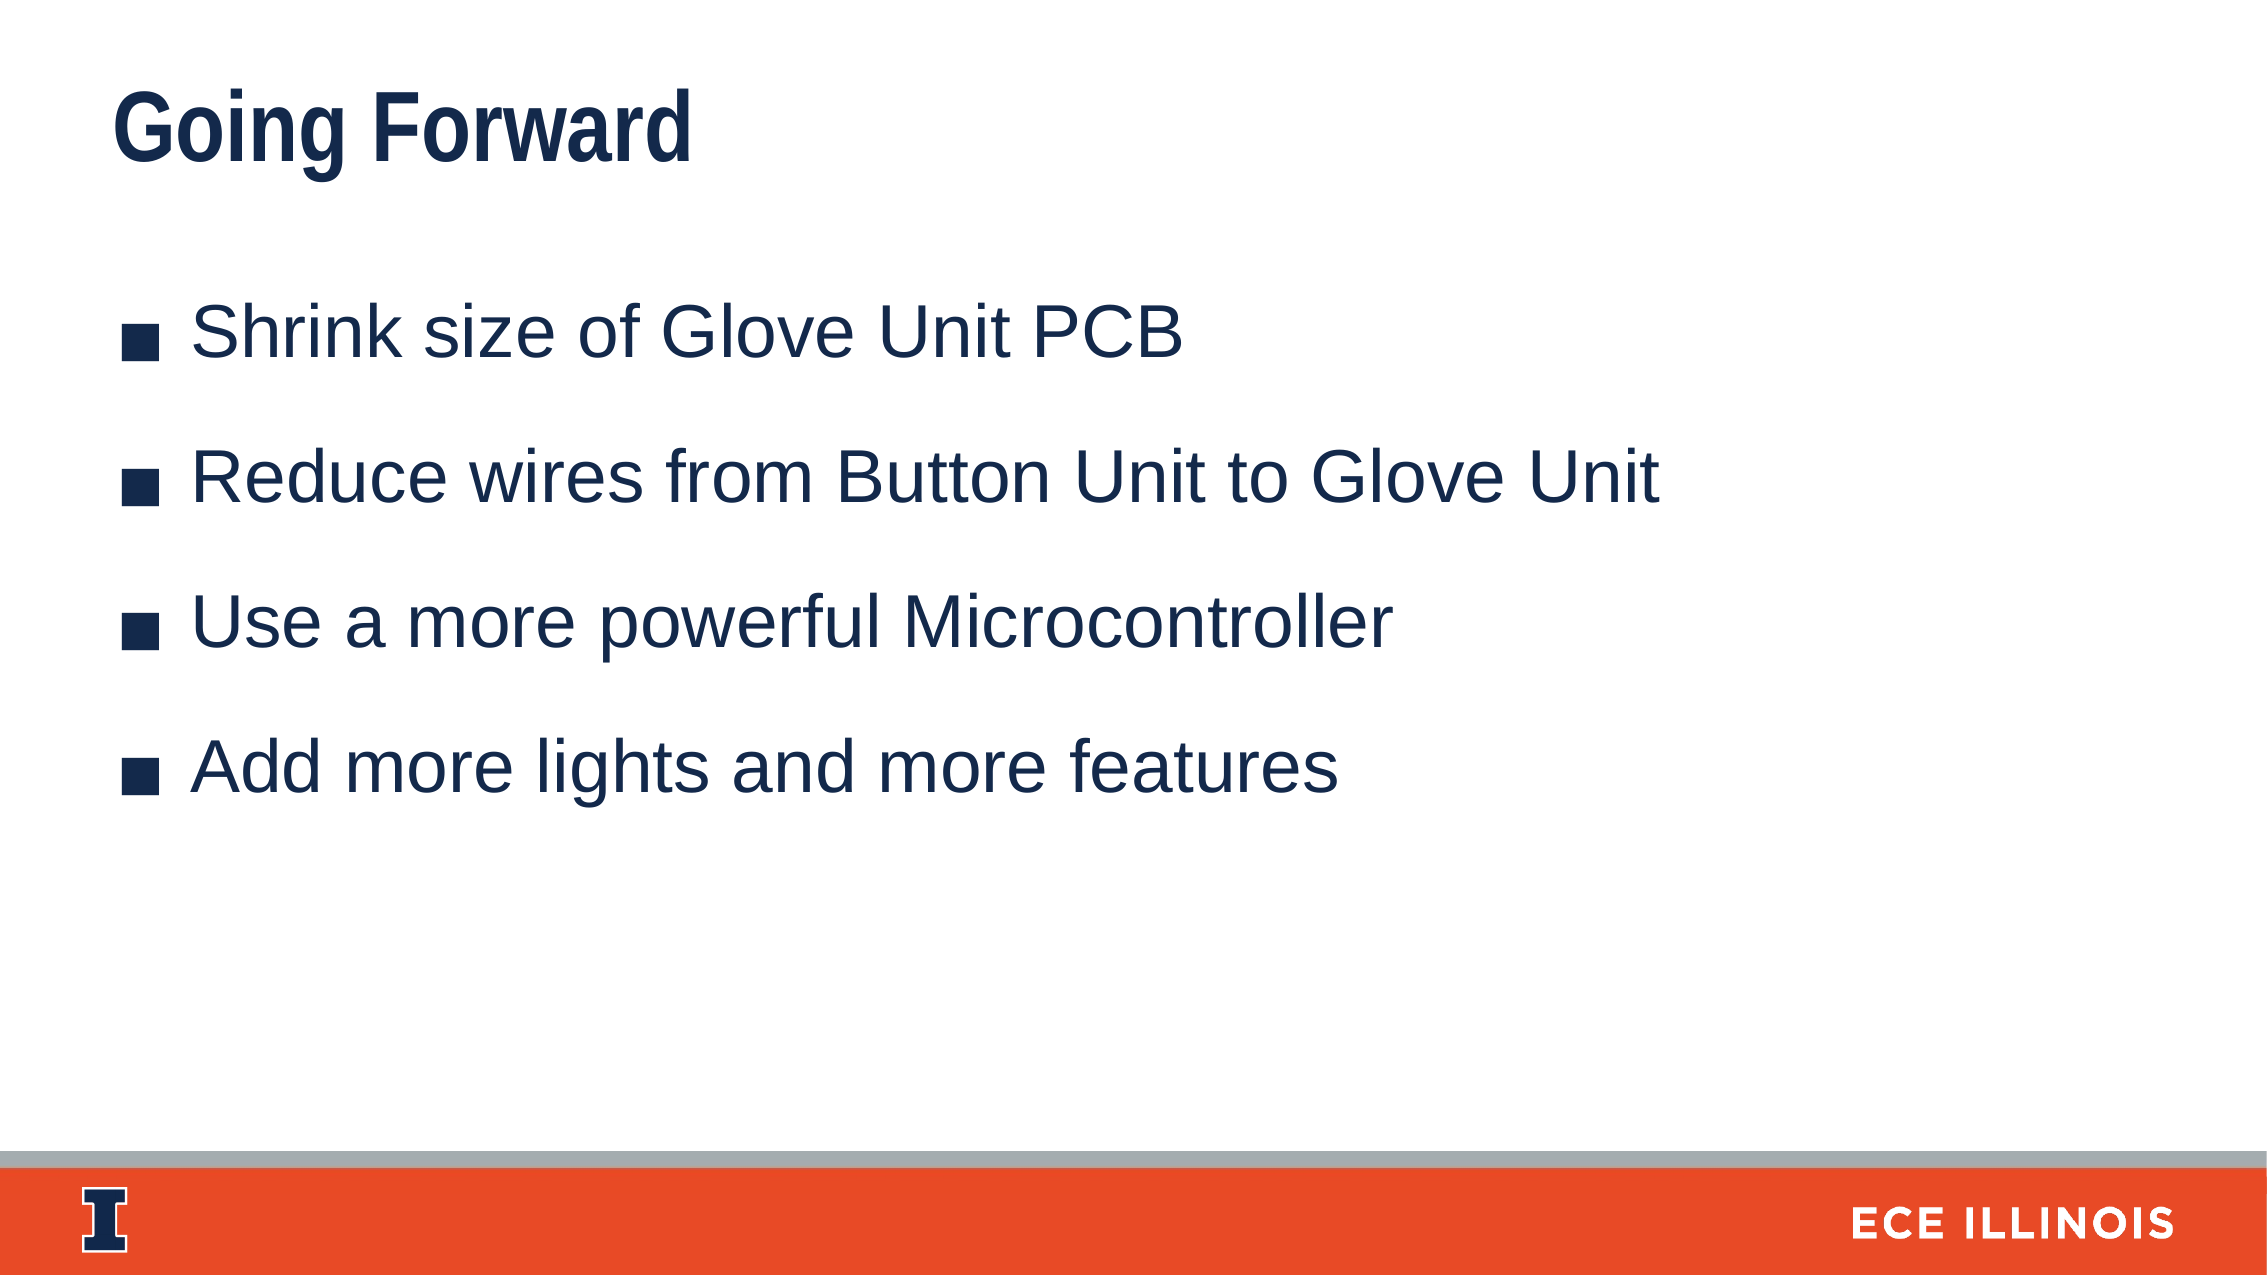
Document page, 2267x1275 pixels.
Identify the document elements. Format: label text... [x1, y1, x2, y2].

list Going Forward [97, 46, 2170, 167]
picture [1853, 1206, 2173, 1239]
picture [0, 1151, 2267, 1258]
list Shrink size of Glove Unit PCB Reduce wires from Button Unit to Glove Unit Use a more powerful Microcontroller Add more lights and more features [100, 267, 2184, 1102]
